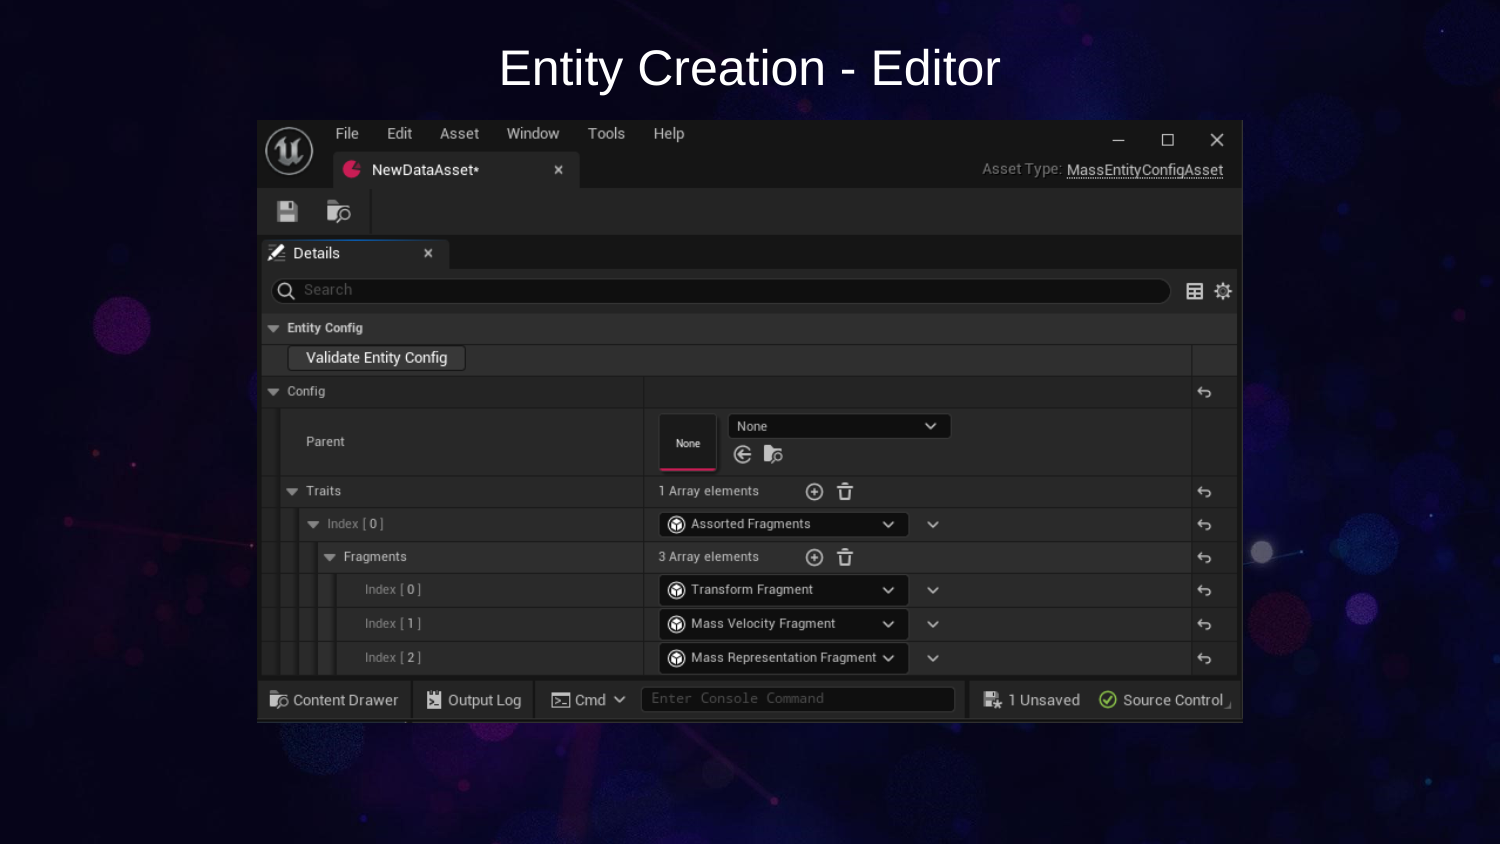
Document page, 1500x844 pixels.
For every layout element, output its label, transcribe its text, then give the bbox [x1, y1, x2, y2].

picture [0, 0, 1500, 844]
text_box Entity Creation - Editor [483, 27, 1017, 103]
